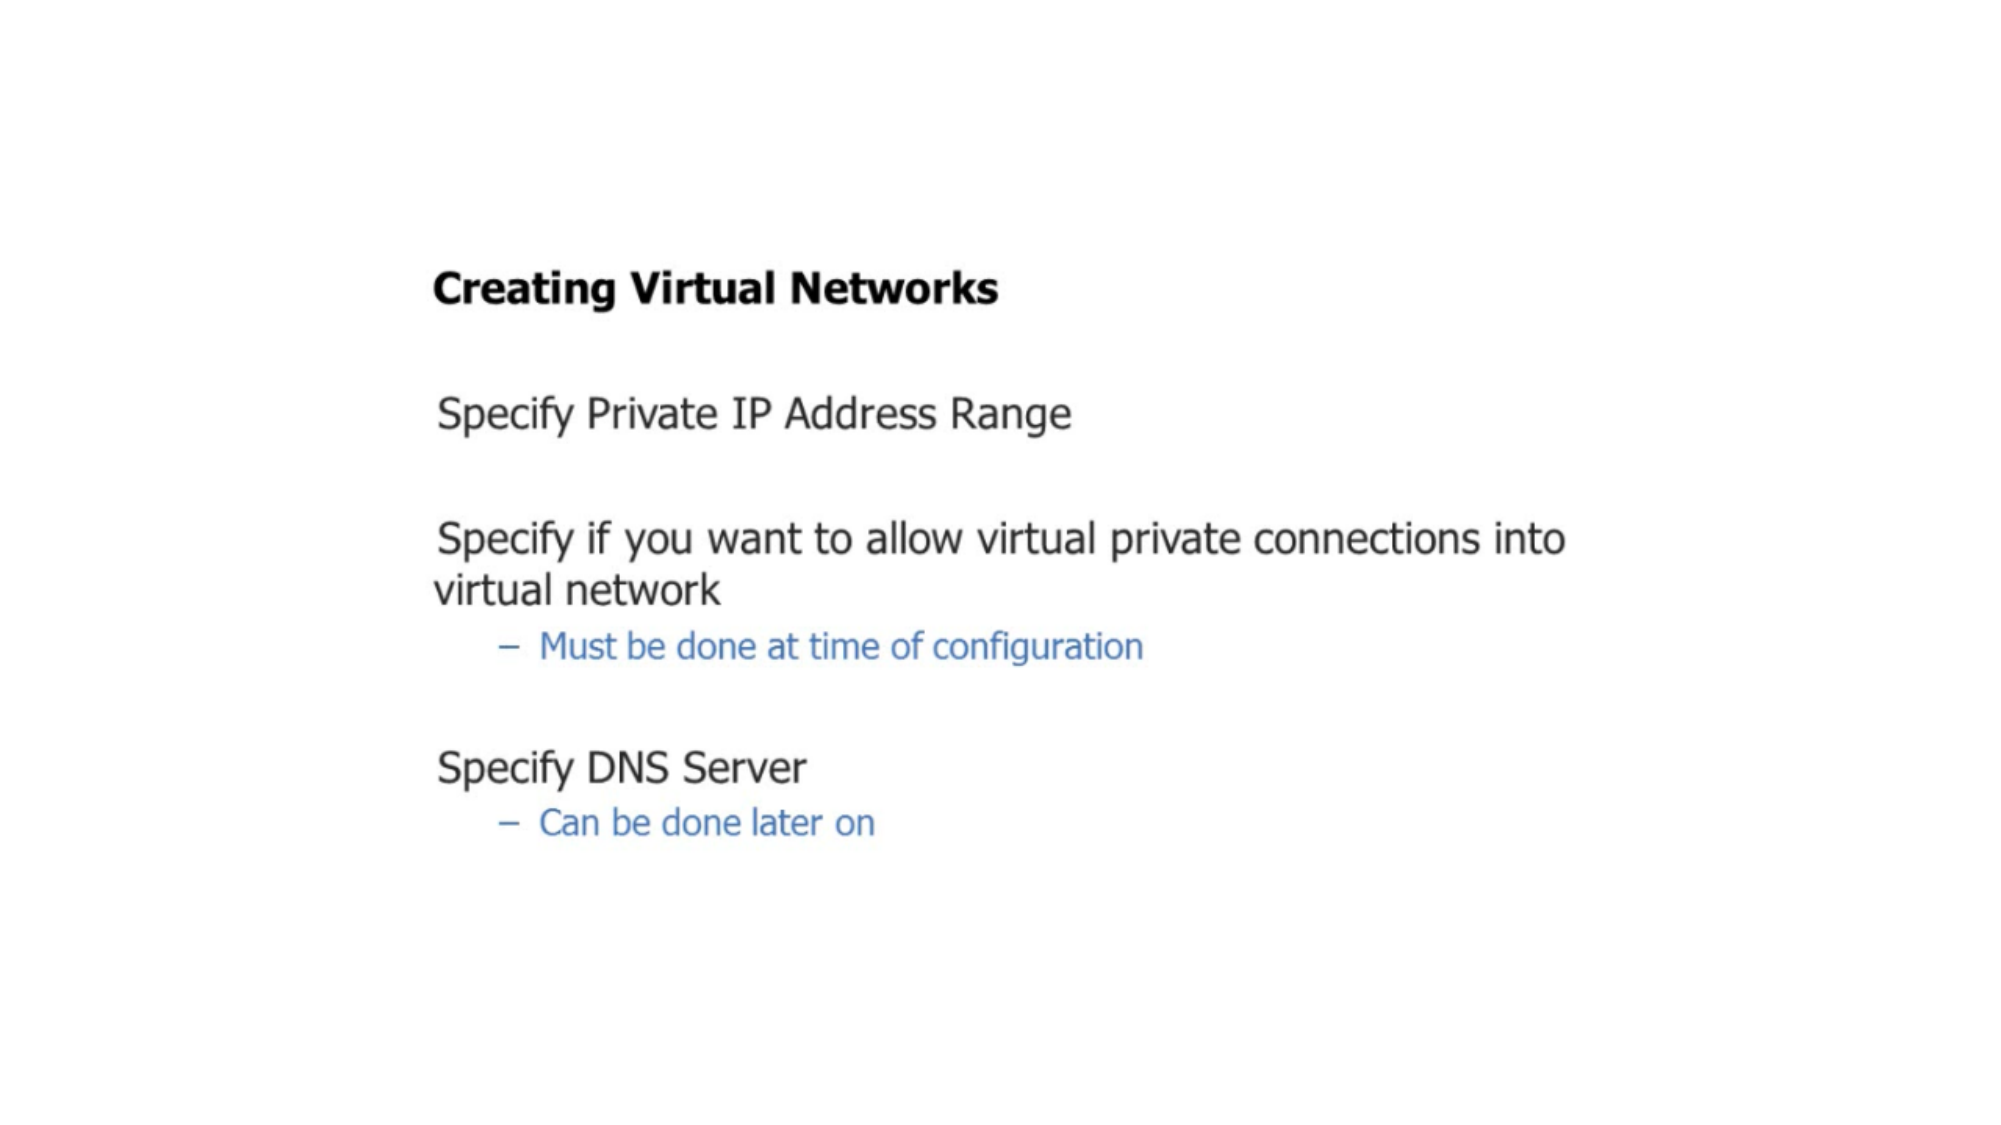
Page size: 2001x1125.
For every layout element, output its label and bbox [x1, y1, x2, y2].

picture [415, 256, 1585, 869]
